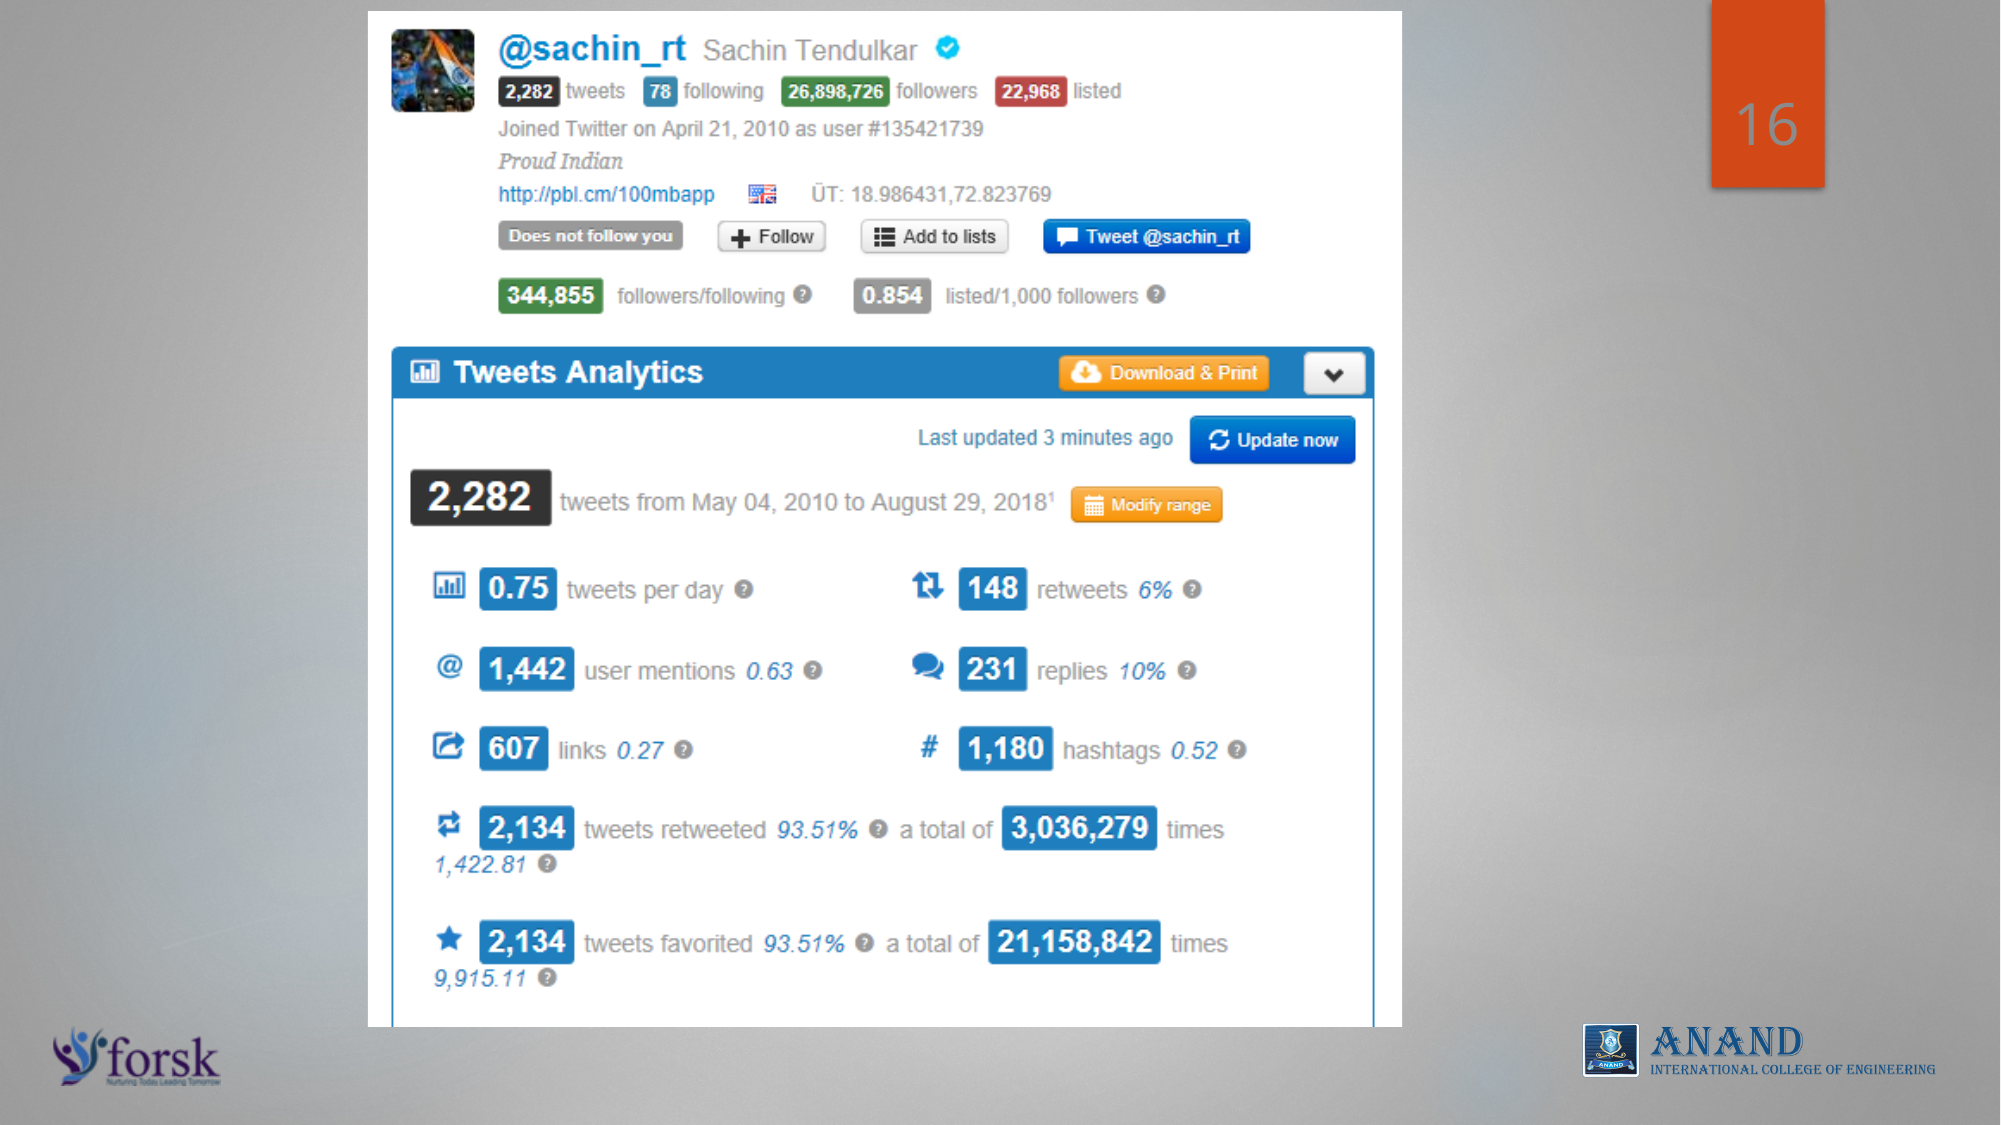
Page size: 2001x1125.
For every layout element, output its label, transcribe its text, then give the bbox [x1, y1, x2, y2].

slide_number 16 [1698, 48, 1836, 175]
picture [0, 0, 1576, 1125]
picture [1412, 999, 1947, 1125]
